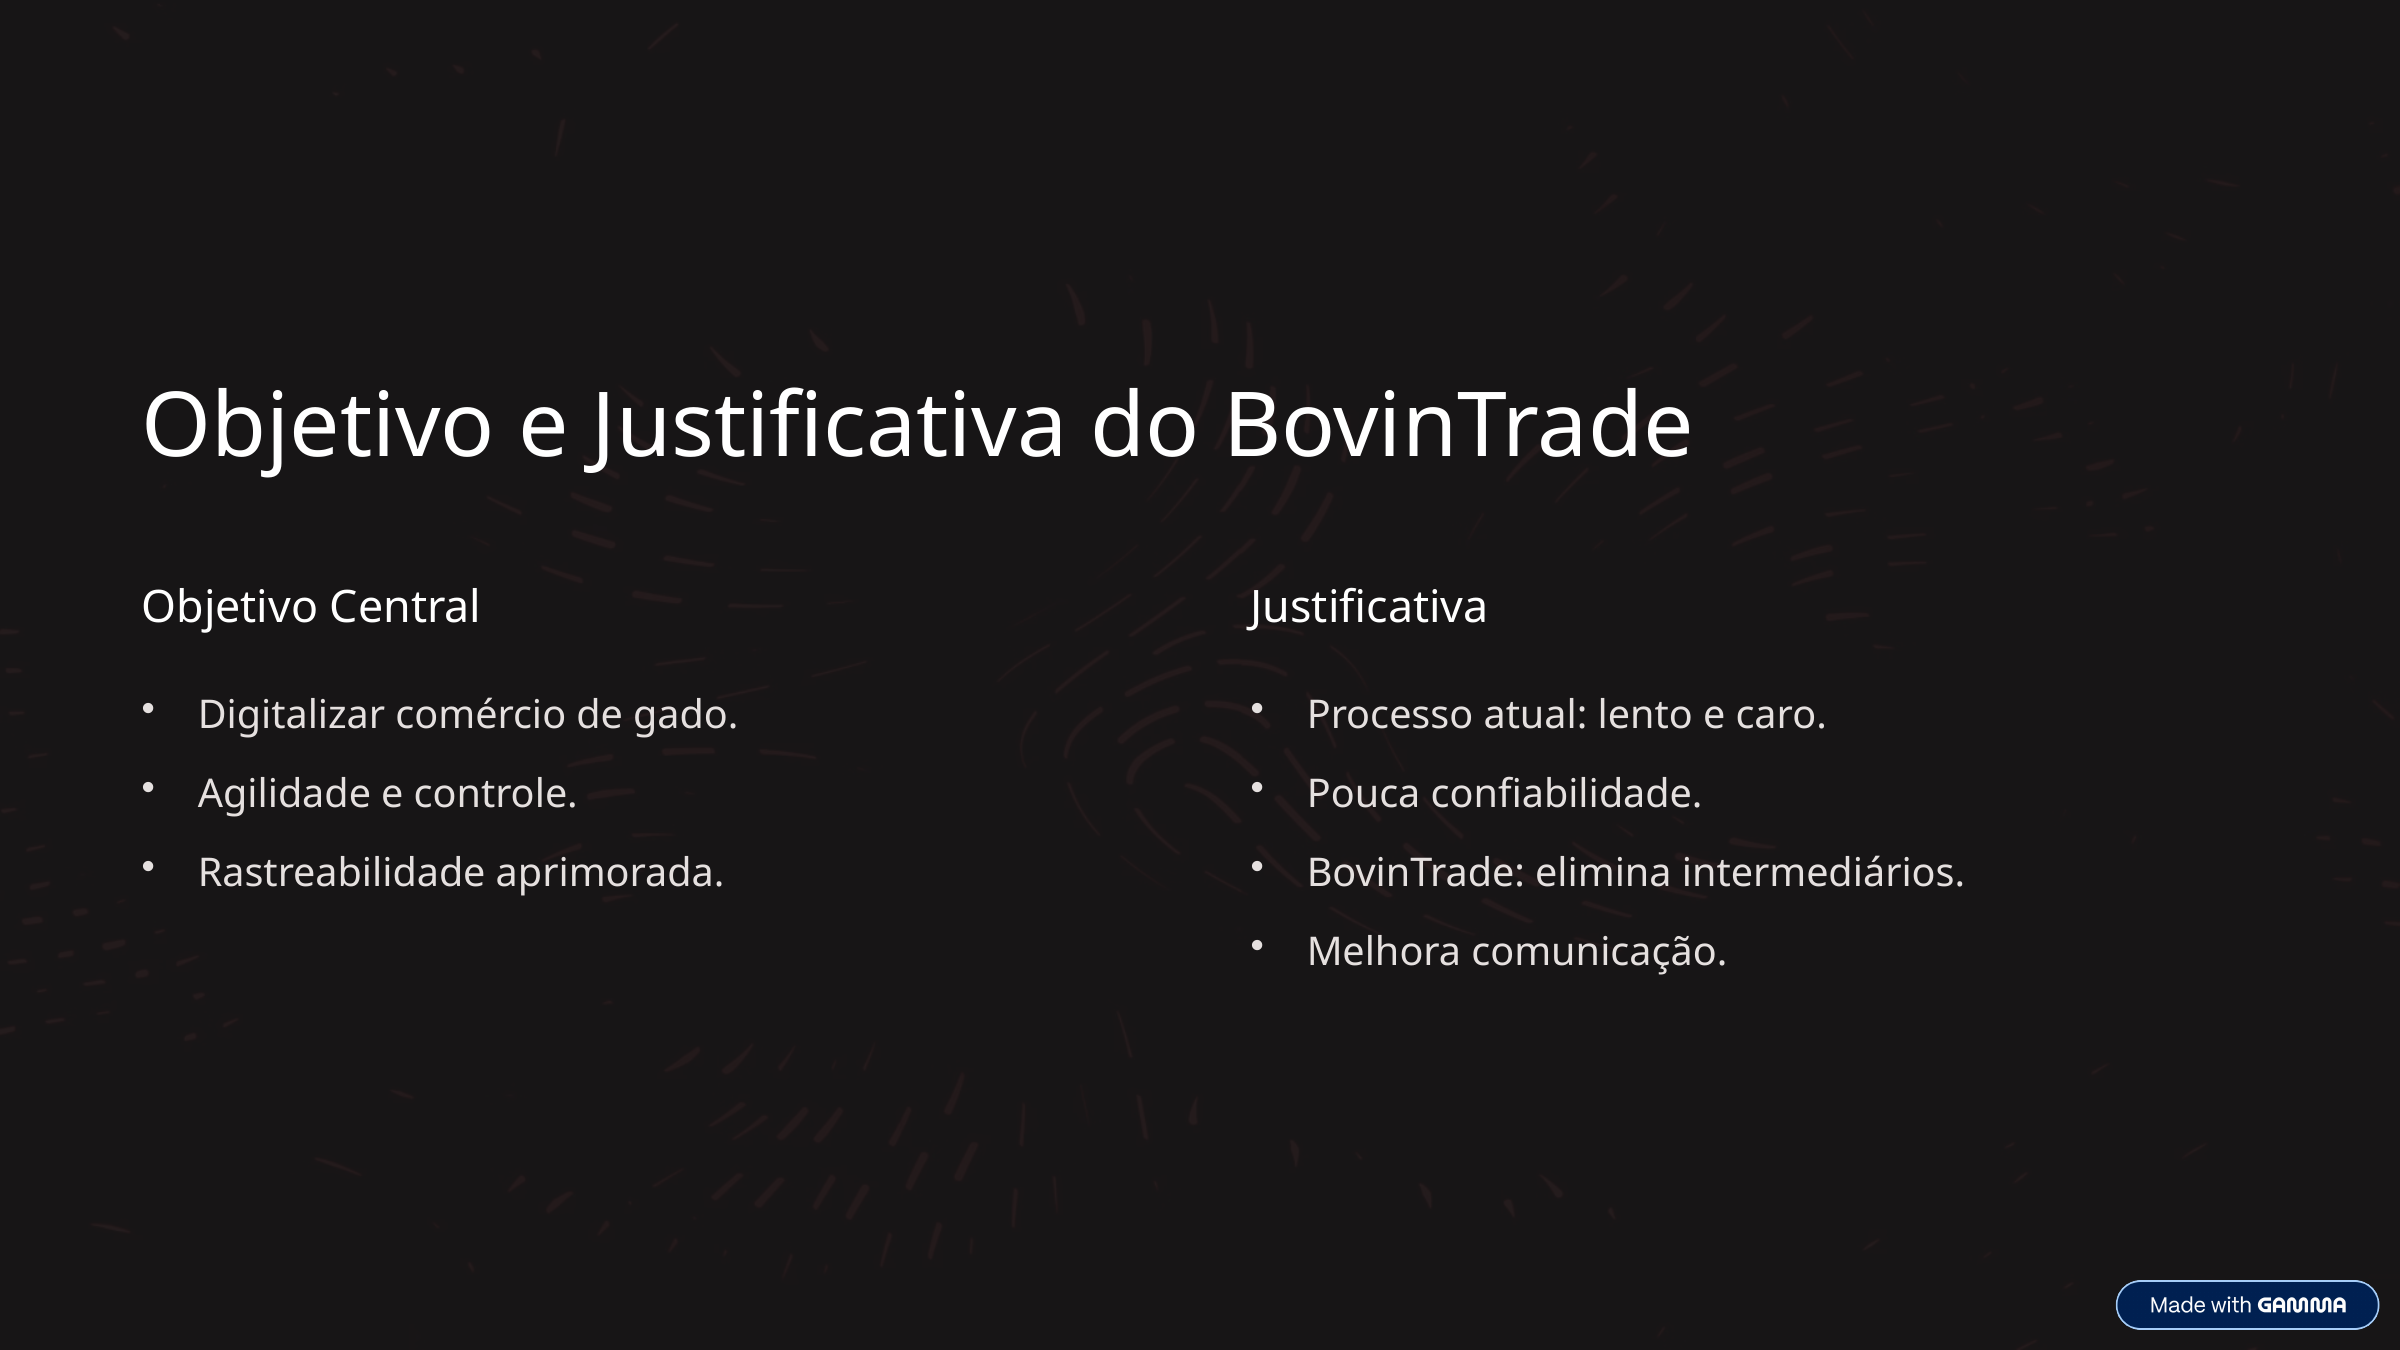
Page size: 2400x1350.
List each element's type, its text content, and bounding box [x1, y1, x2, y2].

text_box Pouca confiabilidade. [1250, 751, 2260, 816]
picture [2106, 1271, 2389, 1339]
text_box BovinTrade: elimina intermediários. [1250, 830, 2260, 895]
text_box Processo atual: lento e caro. [1250, 672, 2260, 738]
text_box Justificativa [1250, 575, 1701, 632]
text_box Agilidade e controle. [141, 751, 1151, 816]
text_box Objetivo e Justificativa do BovinTrade [141, 361, 1625, 475]
text_box Digitalizar comércio de gado. [141, 672, 1151, 738]
text_box Rastreabilidade aprimorada. [141, 830, 1151, 895]
text_box Melhora comunicação. [1250, 909, 2260, 974]
text_box Objetivo Central [141, 575, 592, 632]
